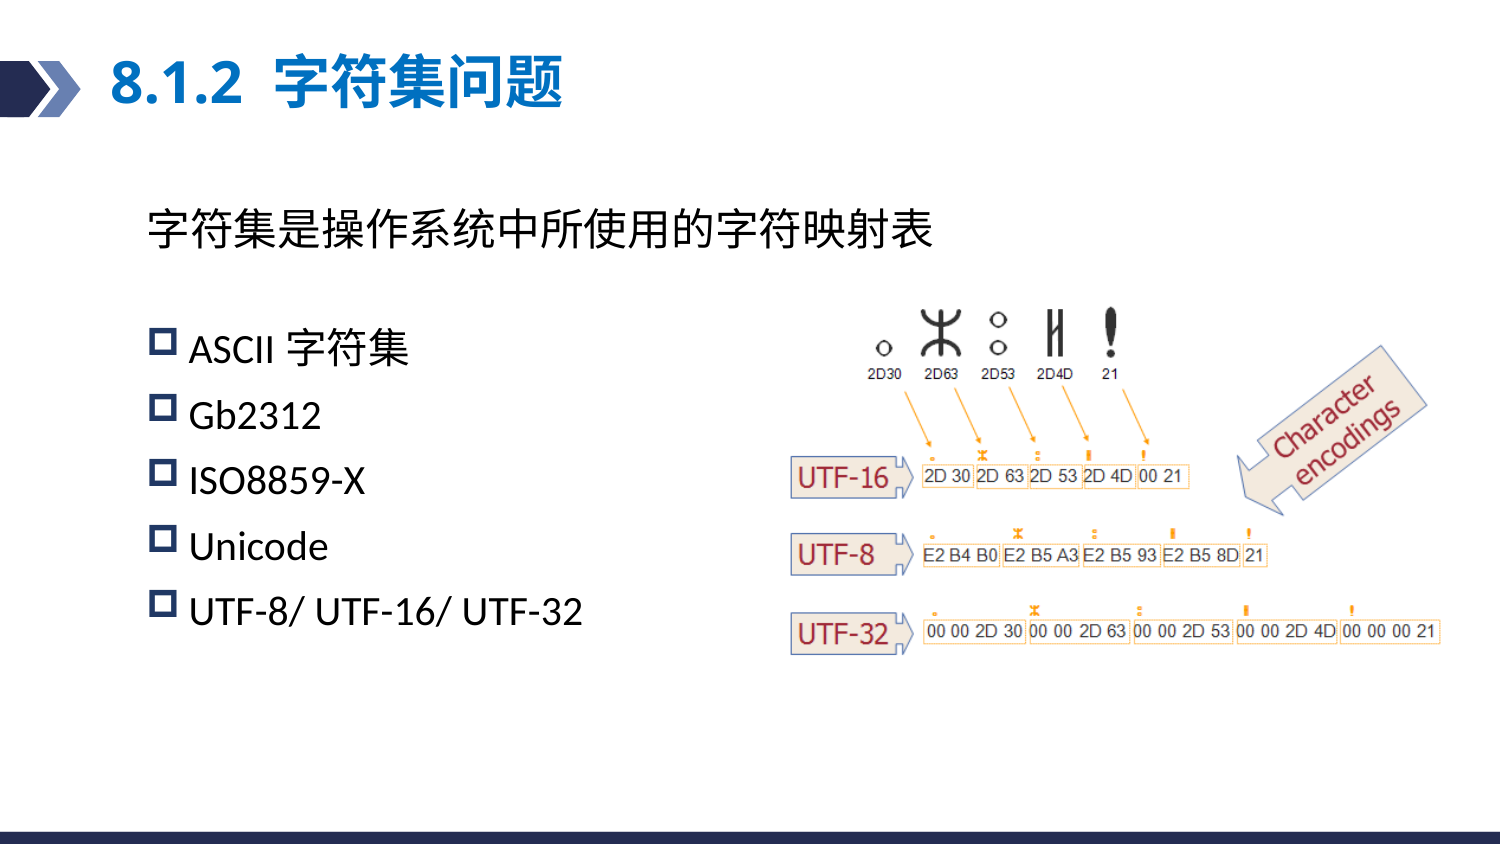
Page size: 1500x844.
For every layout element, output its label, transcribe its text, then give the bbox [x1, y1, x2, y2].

title 8.1.2 字符集问题 [95, 46, 967, 132]
picture [786, 295, 1450, 661]
text_box 字符集是操作系统中所使用的字符映射表 ASCII字符集 Gb2312 ISO8859-X Unicode UTF-8/ UTF-16/ UTF-32 [131, 194, 1036, 642]
